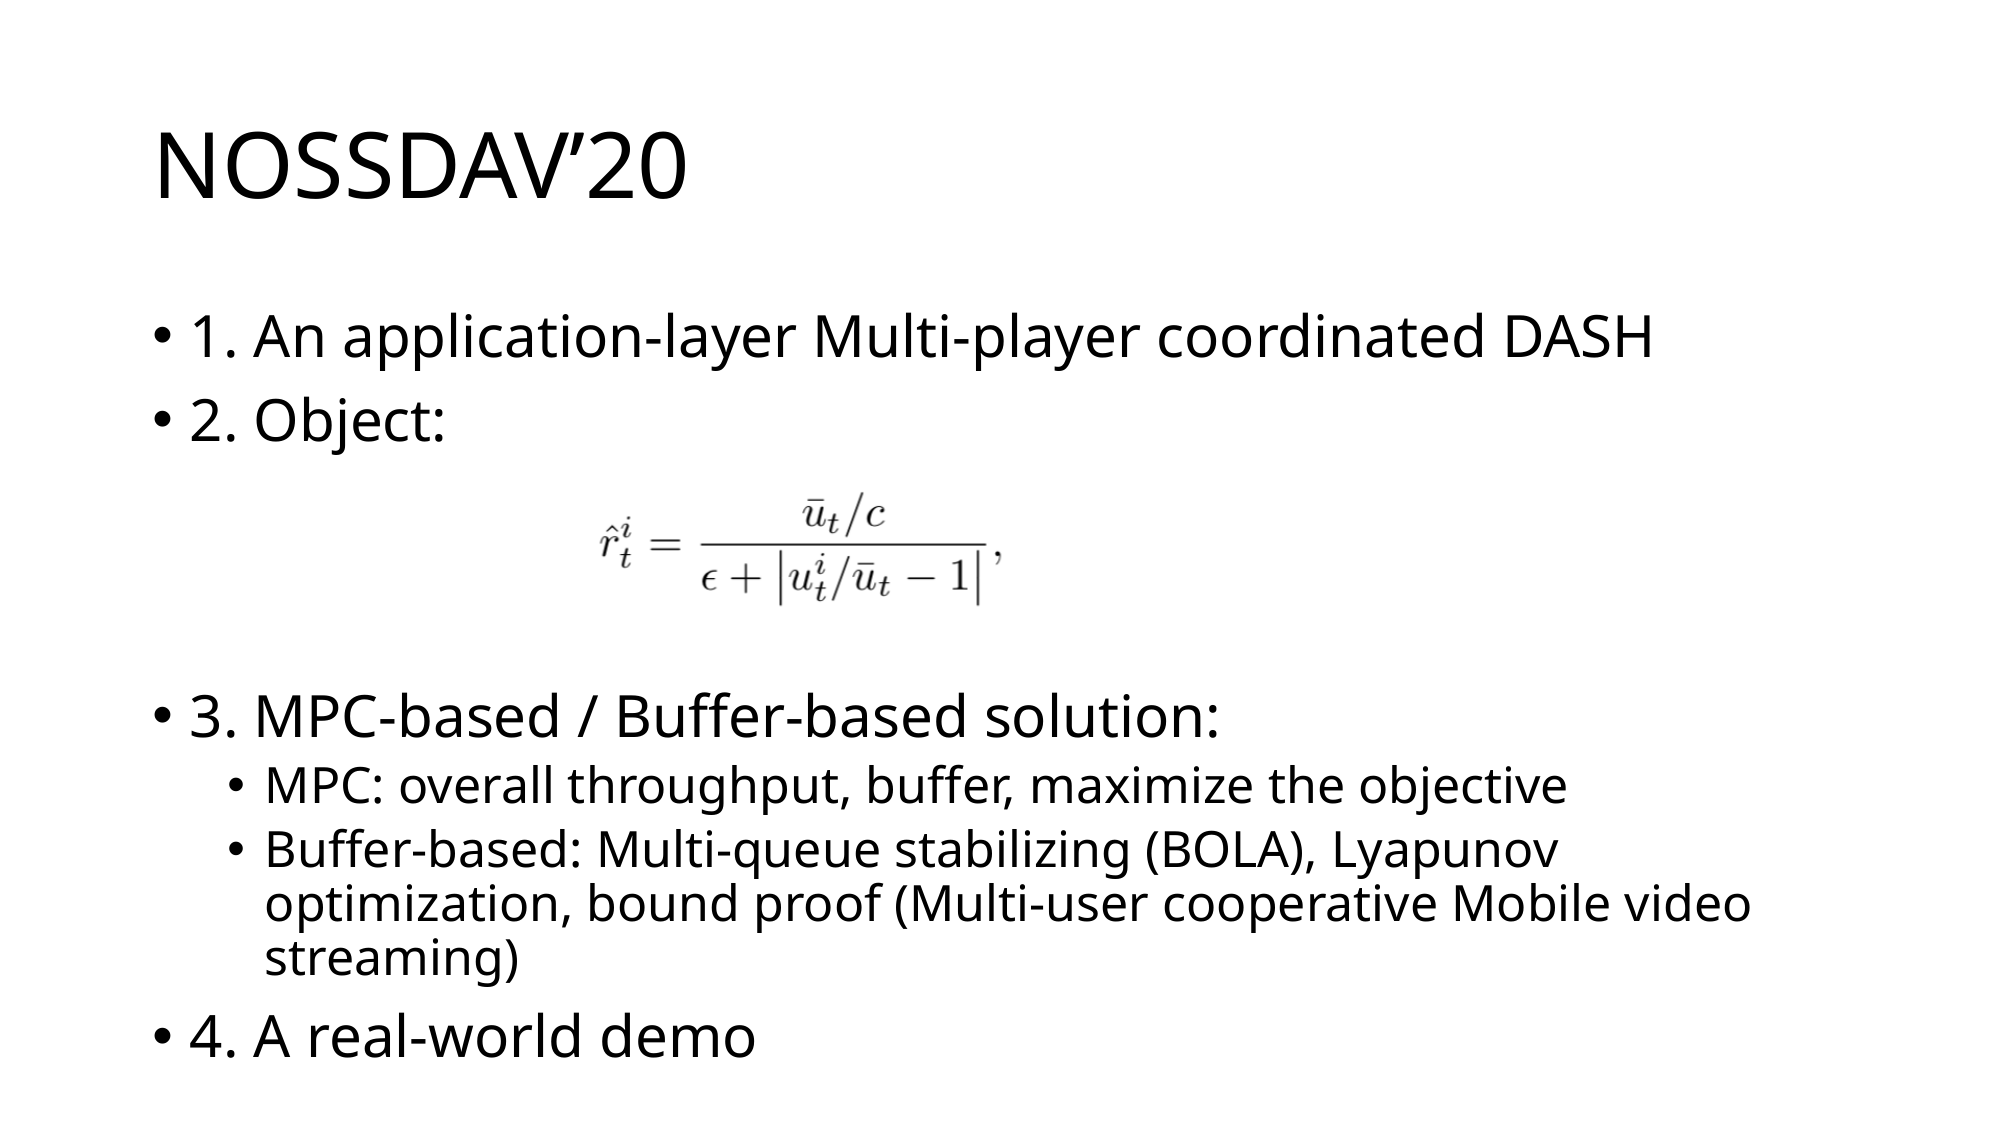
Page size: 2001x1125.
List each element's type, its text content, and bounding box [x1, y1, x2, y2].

list 1. An application-layer Multi-player coordinated DASH 2. Object: 3. MPC-based / Buffer-based solution: MPC: overall throughput, buffer, maximize the objective Buffer-based: Multi-queue stabilizing (BOLA), Lyapunov optimization, bound proof (Multi-user cooperative Mobile video streaming) 4. A real-world demo [137, 299, 1863, 1014]
picture [538, 460, 1016, 623]
title NOSSDAV’20 [137, 59, 1863, 278]
